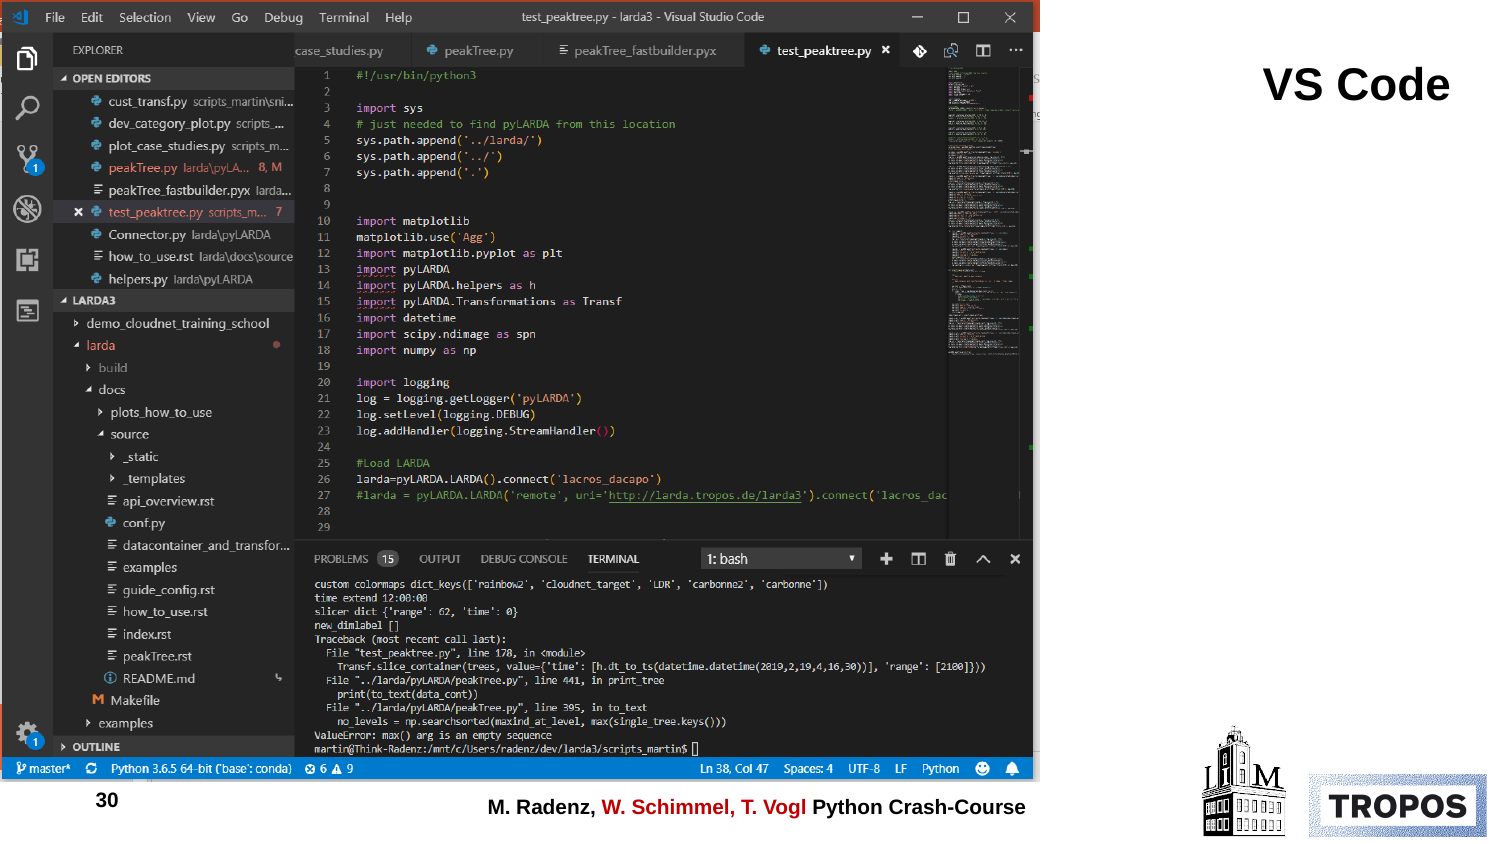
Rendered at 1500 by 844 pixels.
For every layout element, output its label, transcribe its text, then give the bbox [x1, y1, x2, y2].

picture [1202, 725, 1298, 844]
picture [0, 0, 1040, 782]
footer M. Radenz, W. Schimmel, T. Vogl Python Crash-Course [464, 783, 1049, 829]
slide_number 30 [78, 790, 136, 822]
picture [1309, 774, 1487, 837]
list VS Code [1262, 54, 1463, 144]
